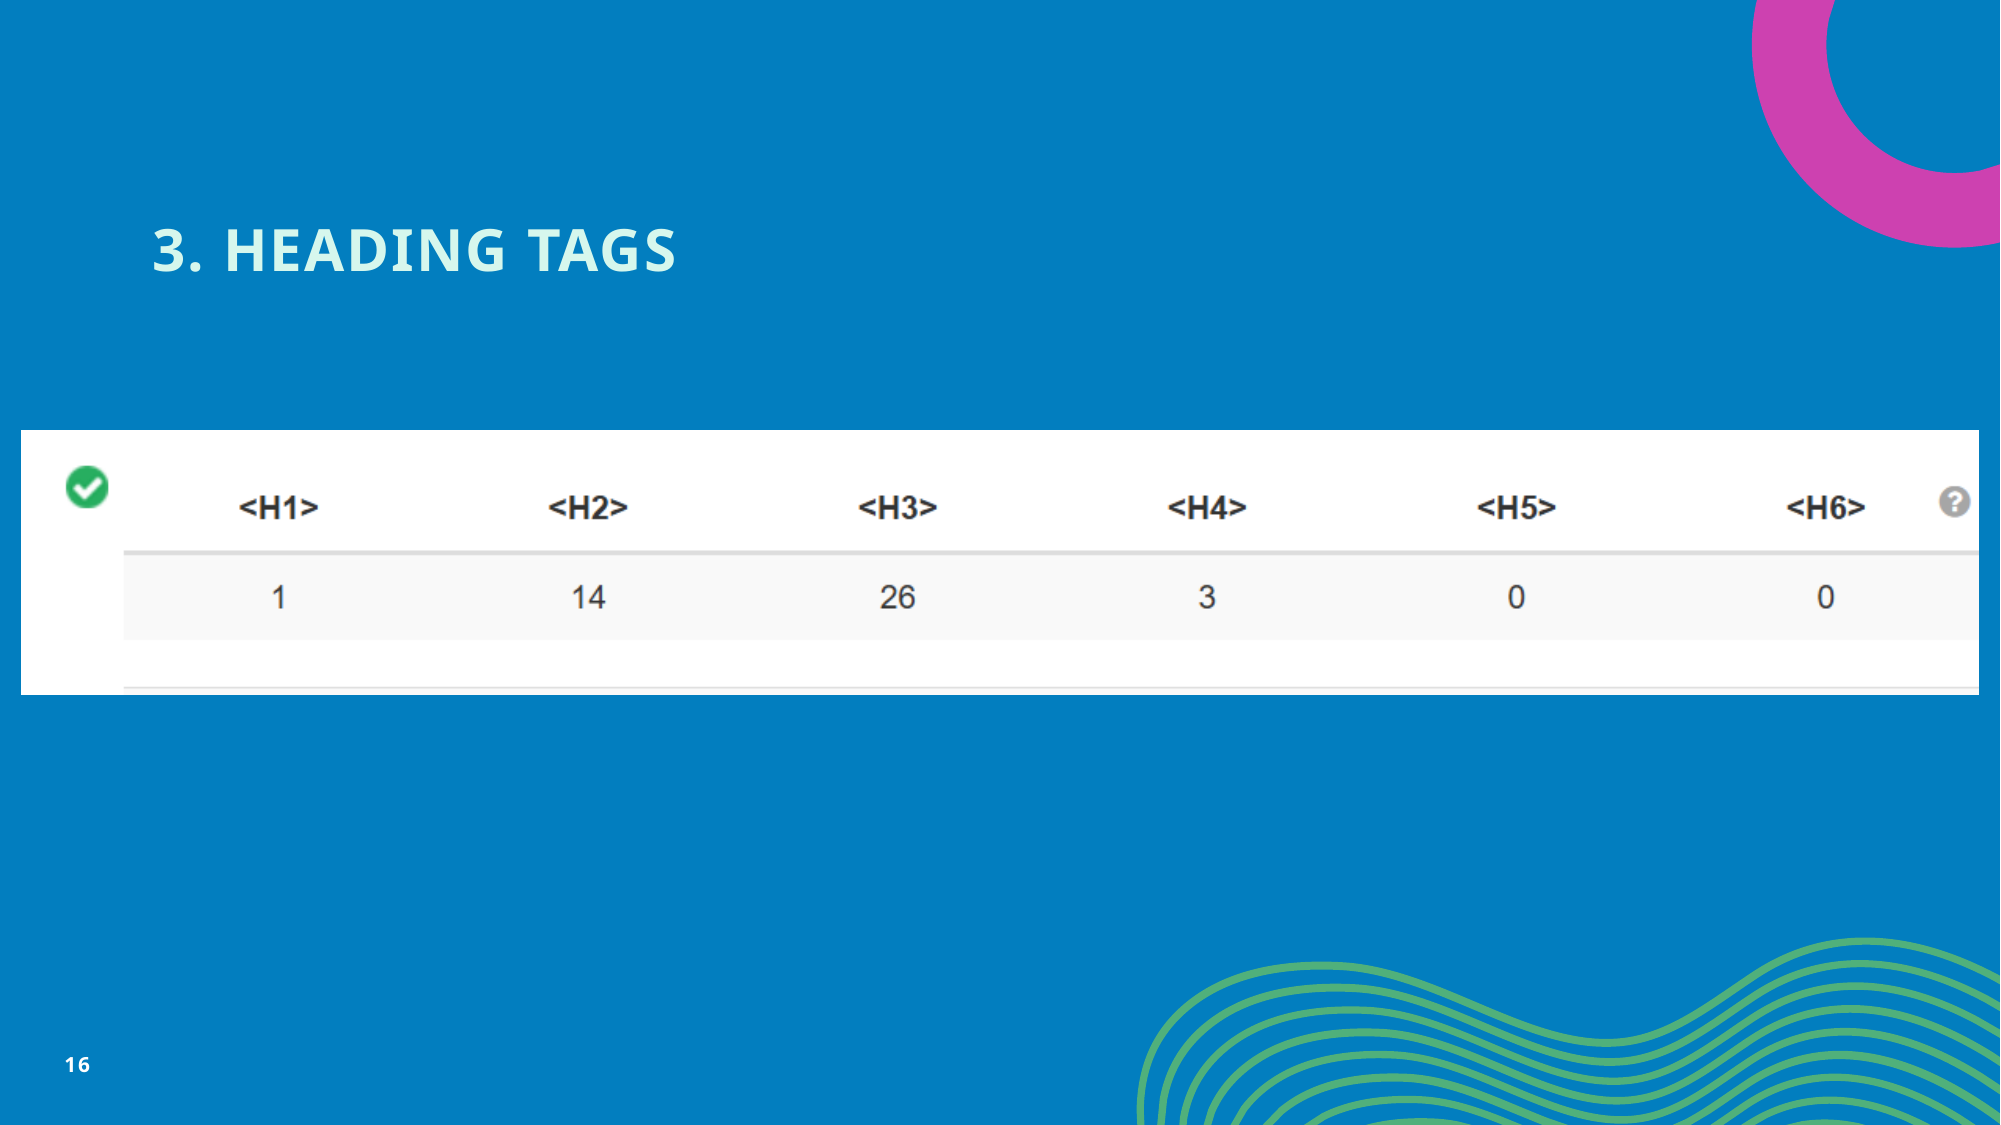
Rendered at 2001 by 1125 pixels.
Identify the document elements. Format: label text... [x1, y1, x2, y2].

slide_number 16 [49, 1043, 147, 1086]
text_box [1750, 0, 2000, 249]
picture [22, 431, 1978, 694]
text_box [1136, 937, 2000, 1125]
title 3. Heading tags [137, 176, 1635, 319]
